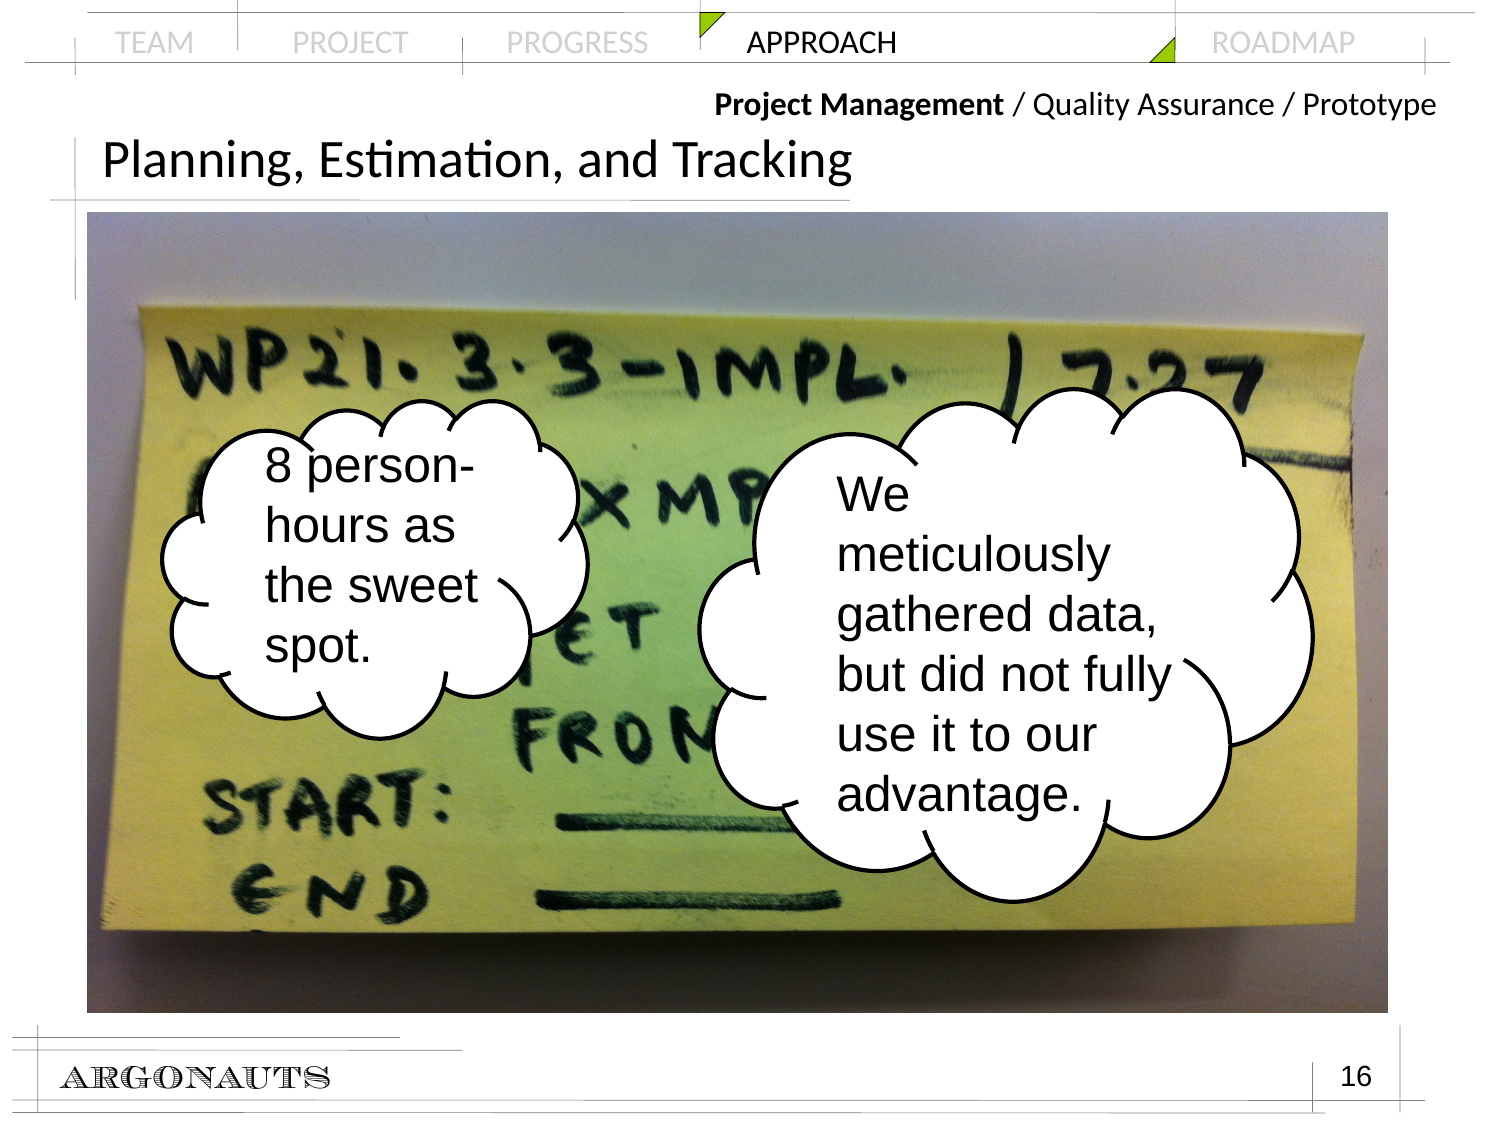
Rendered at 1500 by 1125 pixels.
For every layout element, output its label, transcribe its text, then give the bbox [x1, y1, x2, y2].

slide_number 16 [1074, 1050, 1388, 1125]
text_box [699, 387, 1313, 901]
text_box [162, 399, 588, 738]
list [87, 212, 1388, 1013]
text_box Project Management / Quality Assurance / Prototype [699, 74, 1500, 130]
title Planning, Estimation, and Tracking [87, 112, 1413, 200]
picture [50, 1055, 350, 1099]
